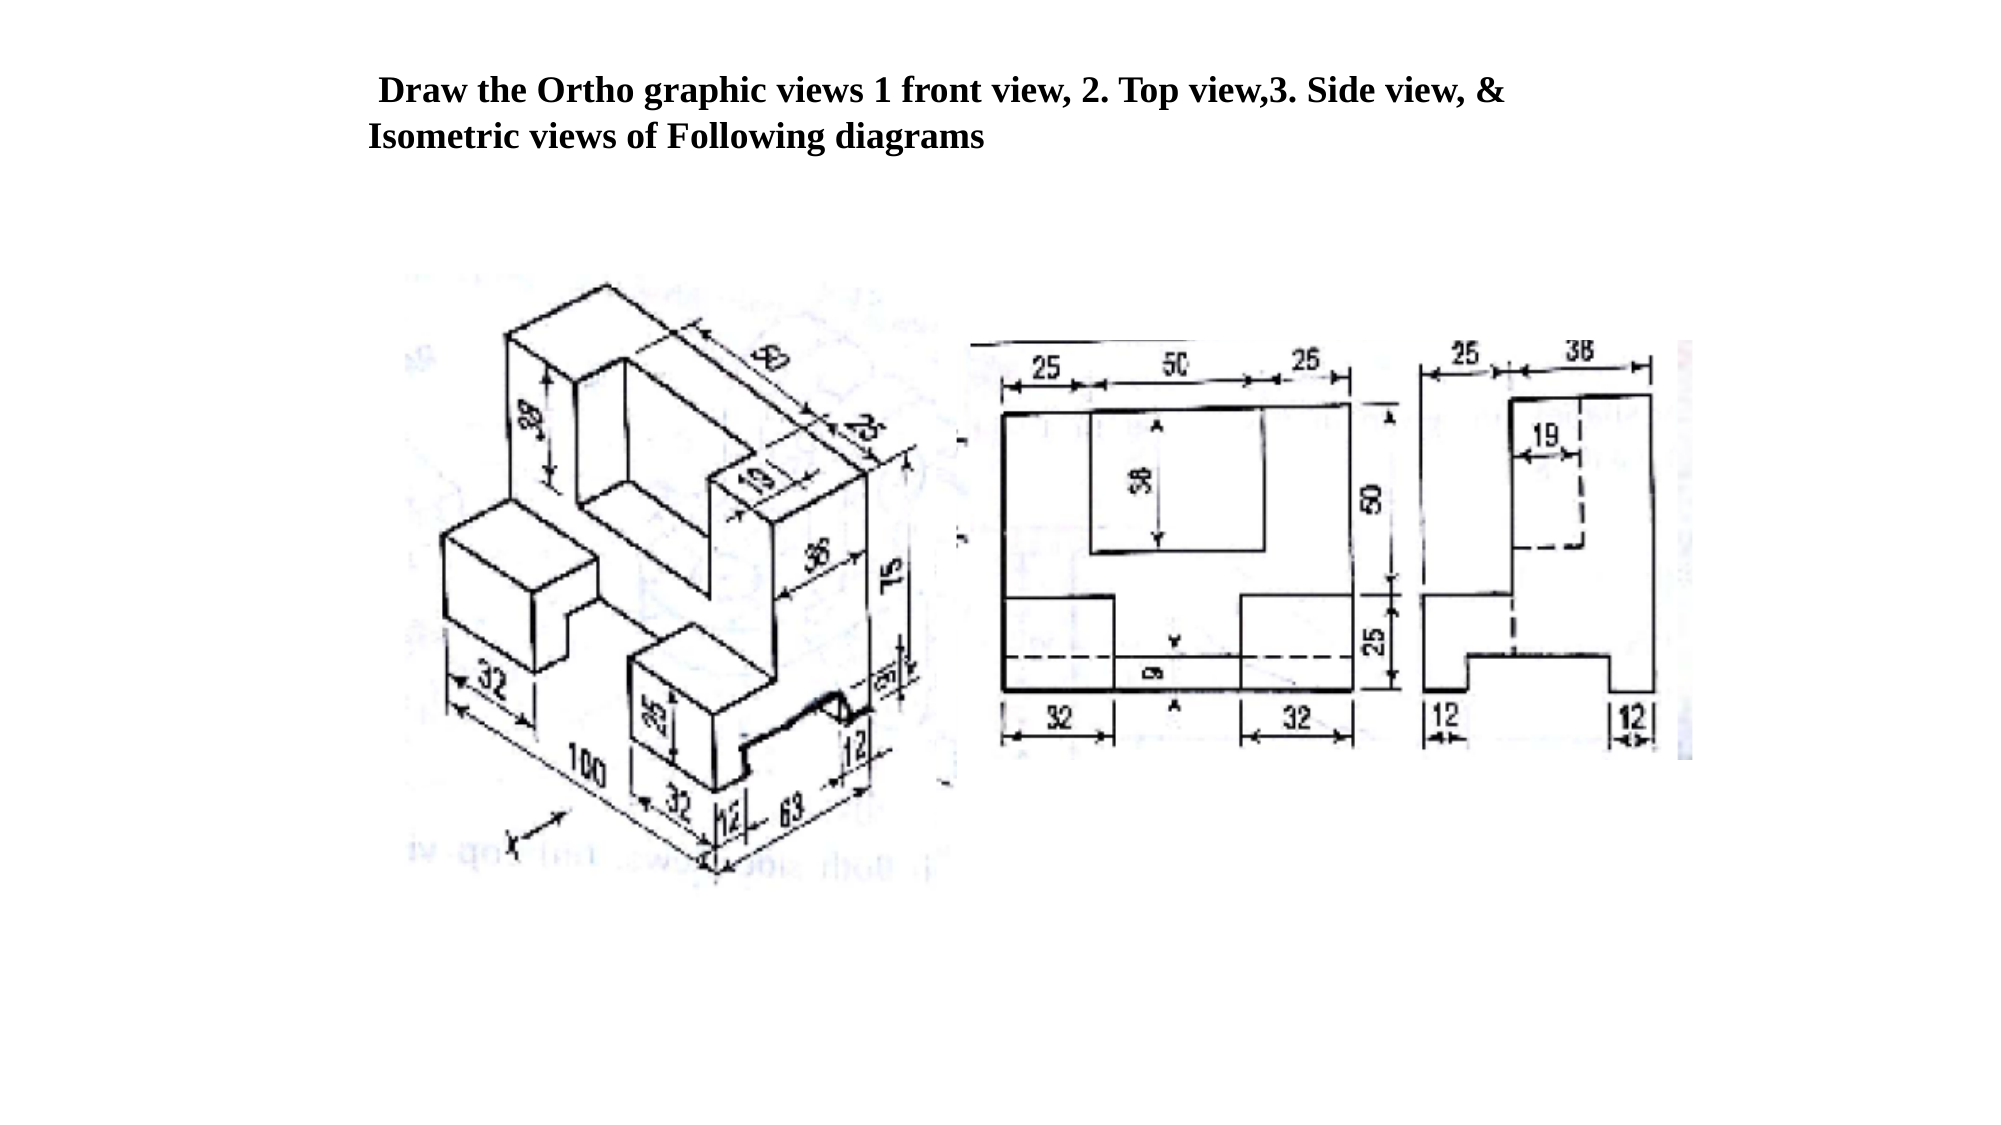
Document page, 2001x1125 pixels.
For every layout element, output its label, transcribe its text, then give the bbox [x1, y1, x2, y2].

picture [353, 227, 1693, 933]
text_box Draw the Ortho graphic views 1 front view, 2. Top view,3. Side view, & Isometric views of Following diagrams [353, 53, 1647, 163]
